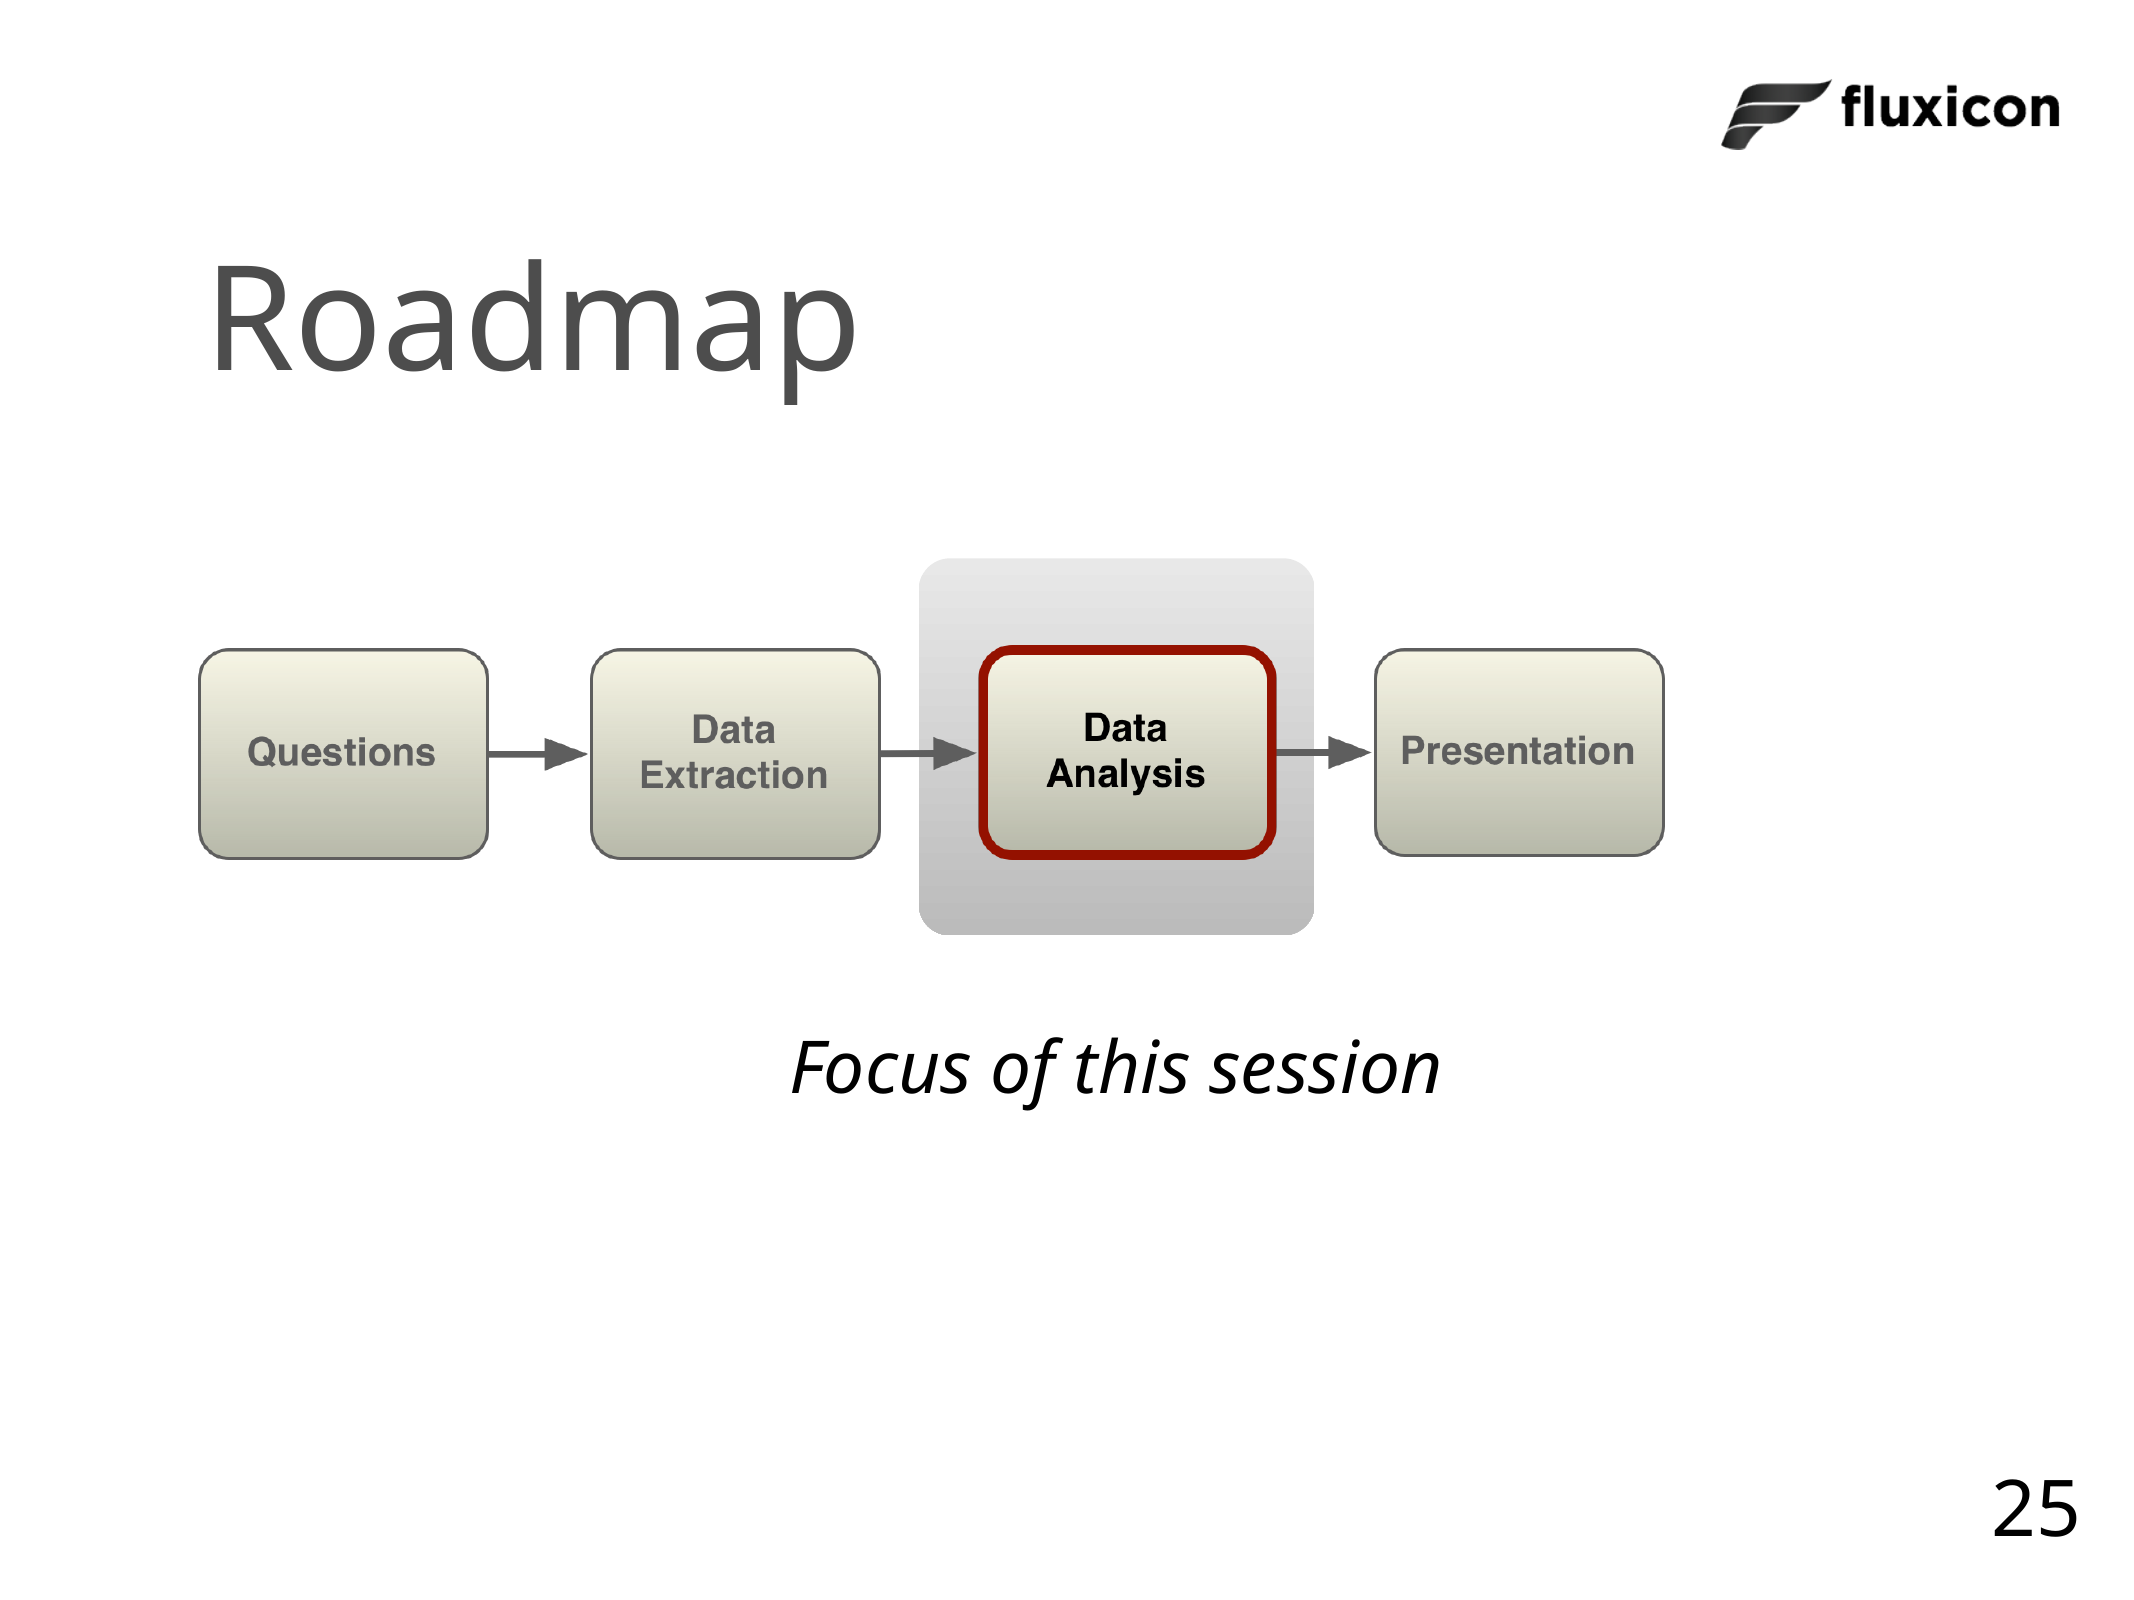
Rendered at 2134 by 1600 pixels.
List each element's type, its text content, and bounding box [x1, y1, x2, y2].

text_box [918, 558, 1315, 637]
text_box [918, 872, 1315, 936]
title Roadmap [197, 208, 1930, 417]
text_box 25 [1976, 1450, 2105, 1573]
text_box Focus of this session [789, 1020, 1444, 1109]
picture [1721, 78, 2063, 150]
picture [191, 638, 1669, 863]
